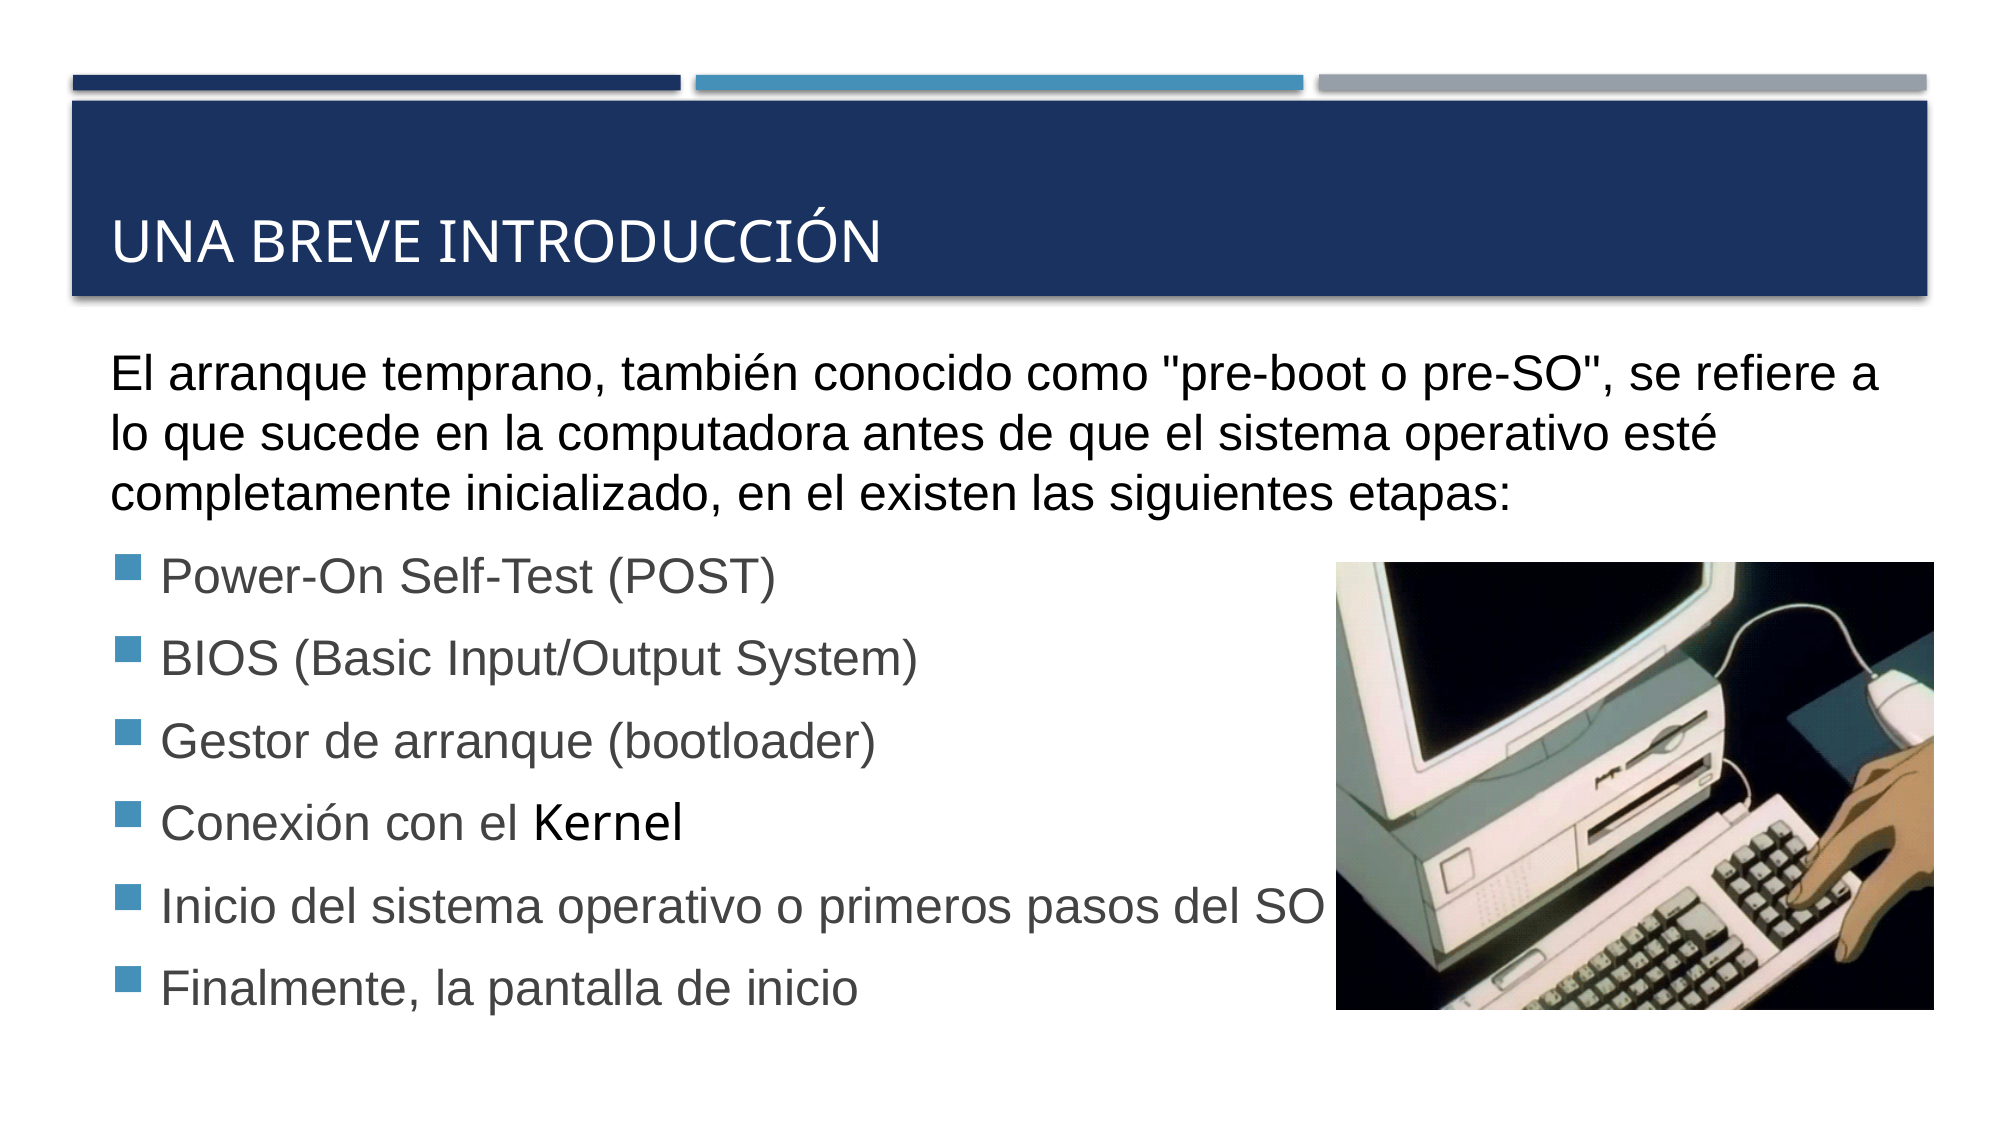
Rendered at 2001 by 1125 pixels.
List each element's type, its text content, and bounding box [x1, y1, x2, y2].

title Una Breve introducción [95, 115, 1905, 282]
list El arranque temprano, también conocido como "pre-boot o pre-SO", se refiere a lo que sucede en la computadora antes de que el sistema operativo esté completamente inicializado, en el existen las siguientes etapas: Power-On Self-Test (POST) BIOS (Basic Input/Output System) Gestor de arranque (bootloader) Conexión con el Kernel Inicio del sistema operativo o primeros pasos del SO Finalmente, la pantalla de inicio [95, 320, 1905, 1036]
picture [1336, 561, 1935, 1011]
